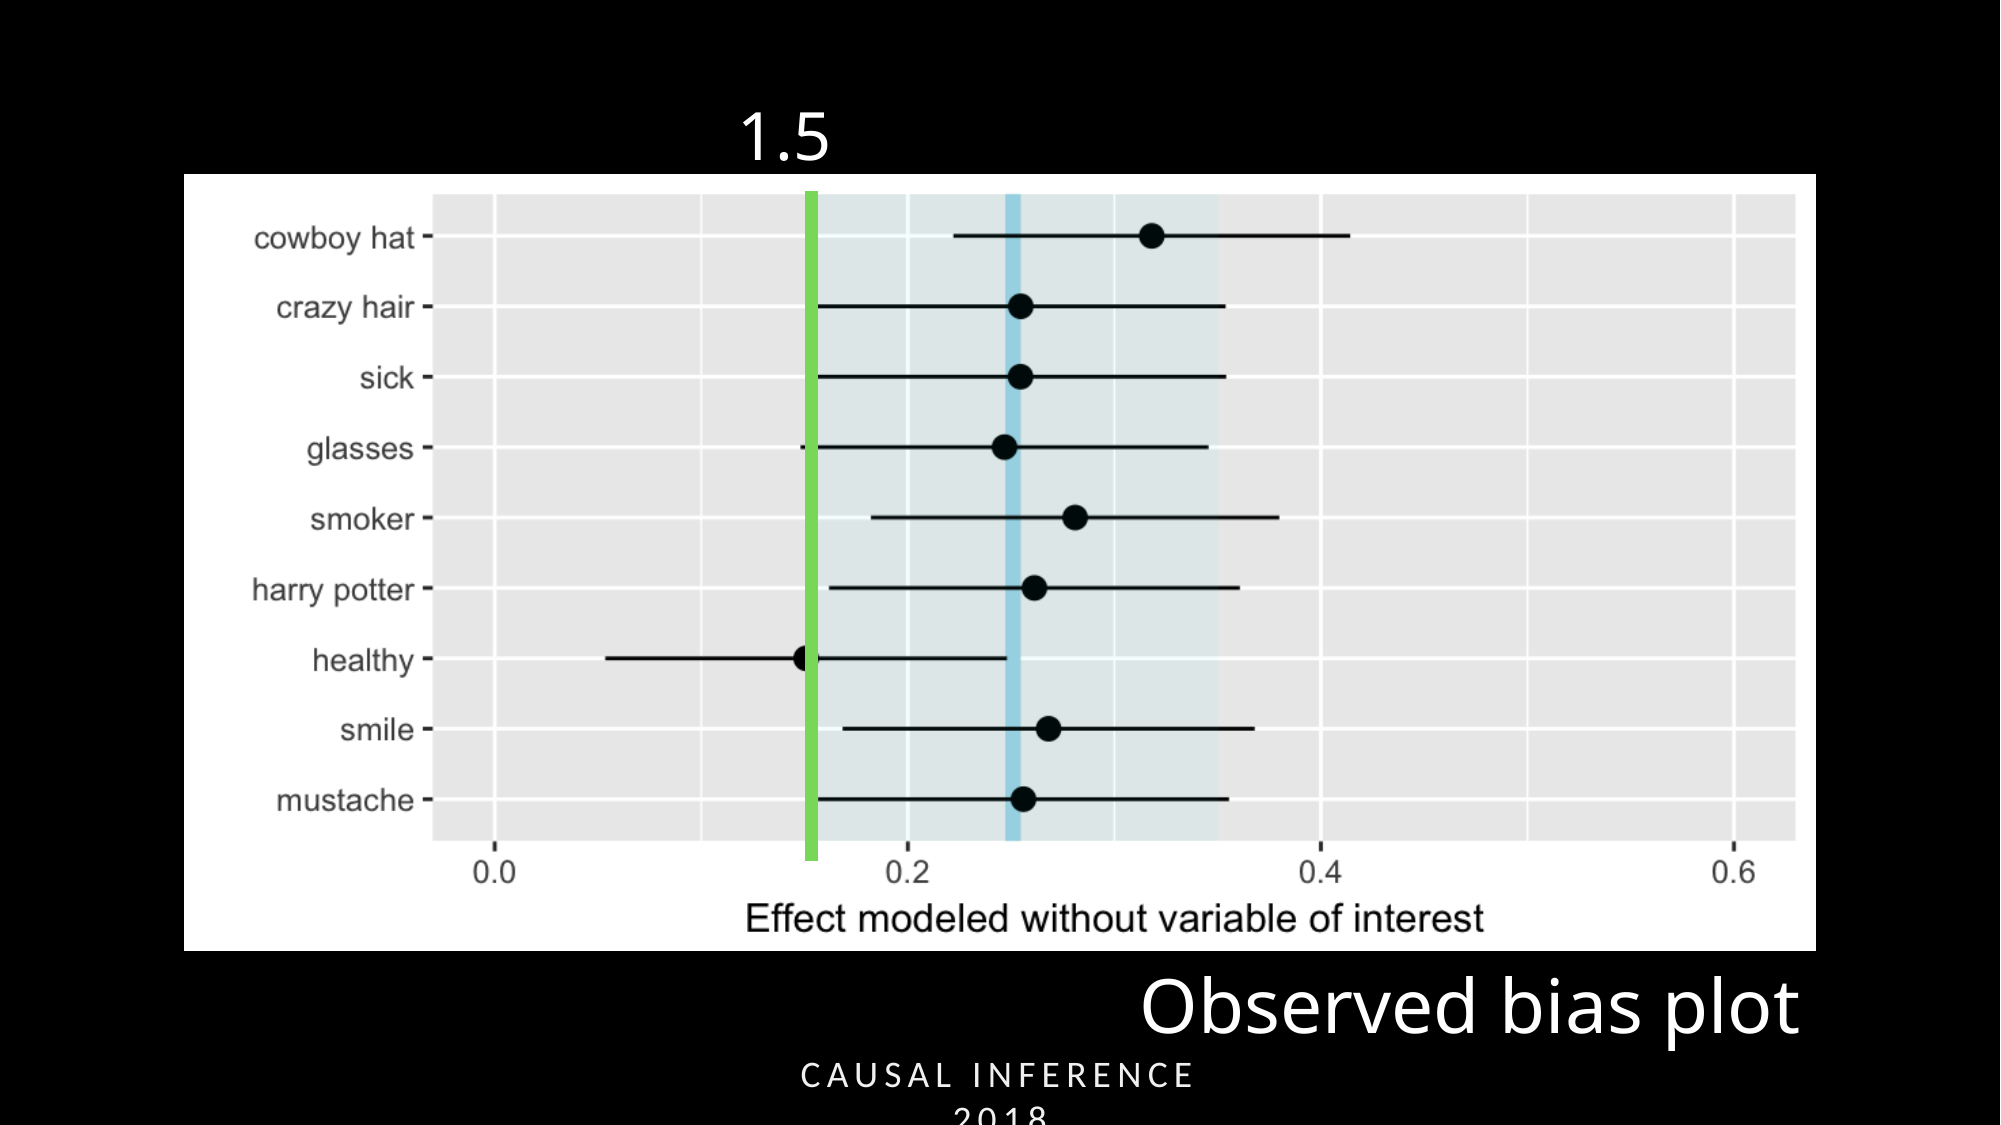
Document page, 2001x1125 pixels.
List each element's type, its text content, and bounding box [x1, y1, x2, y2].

text_box 1.5 [722, 86, 900, 174]
picture [183, 174, 1816, 951]
text_box Observed bias plot [1124, 951, 1936, 1056]
